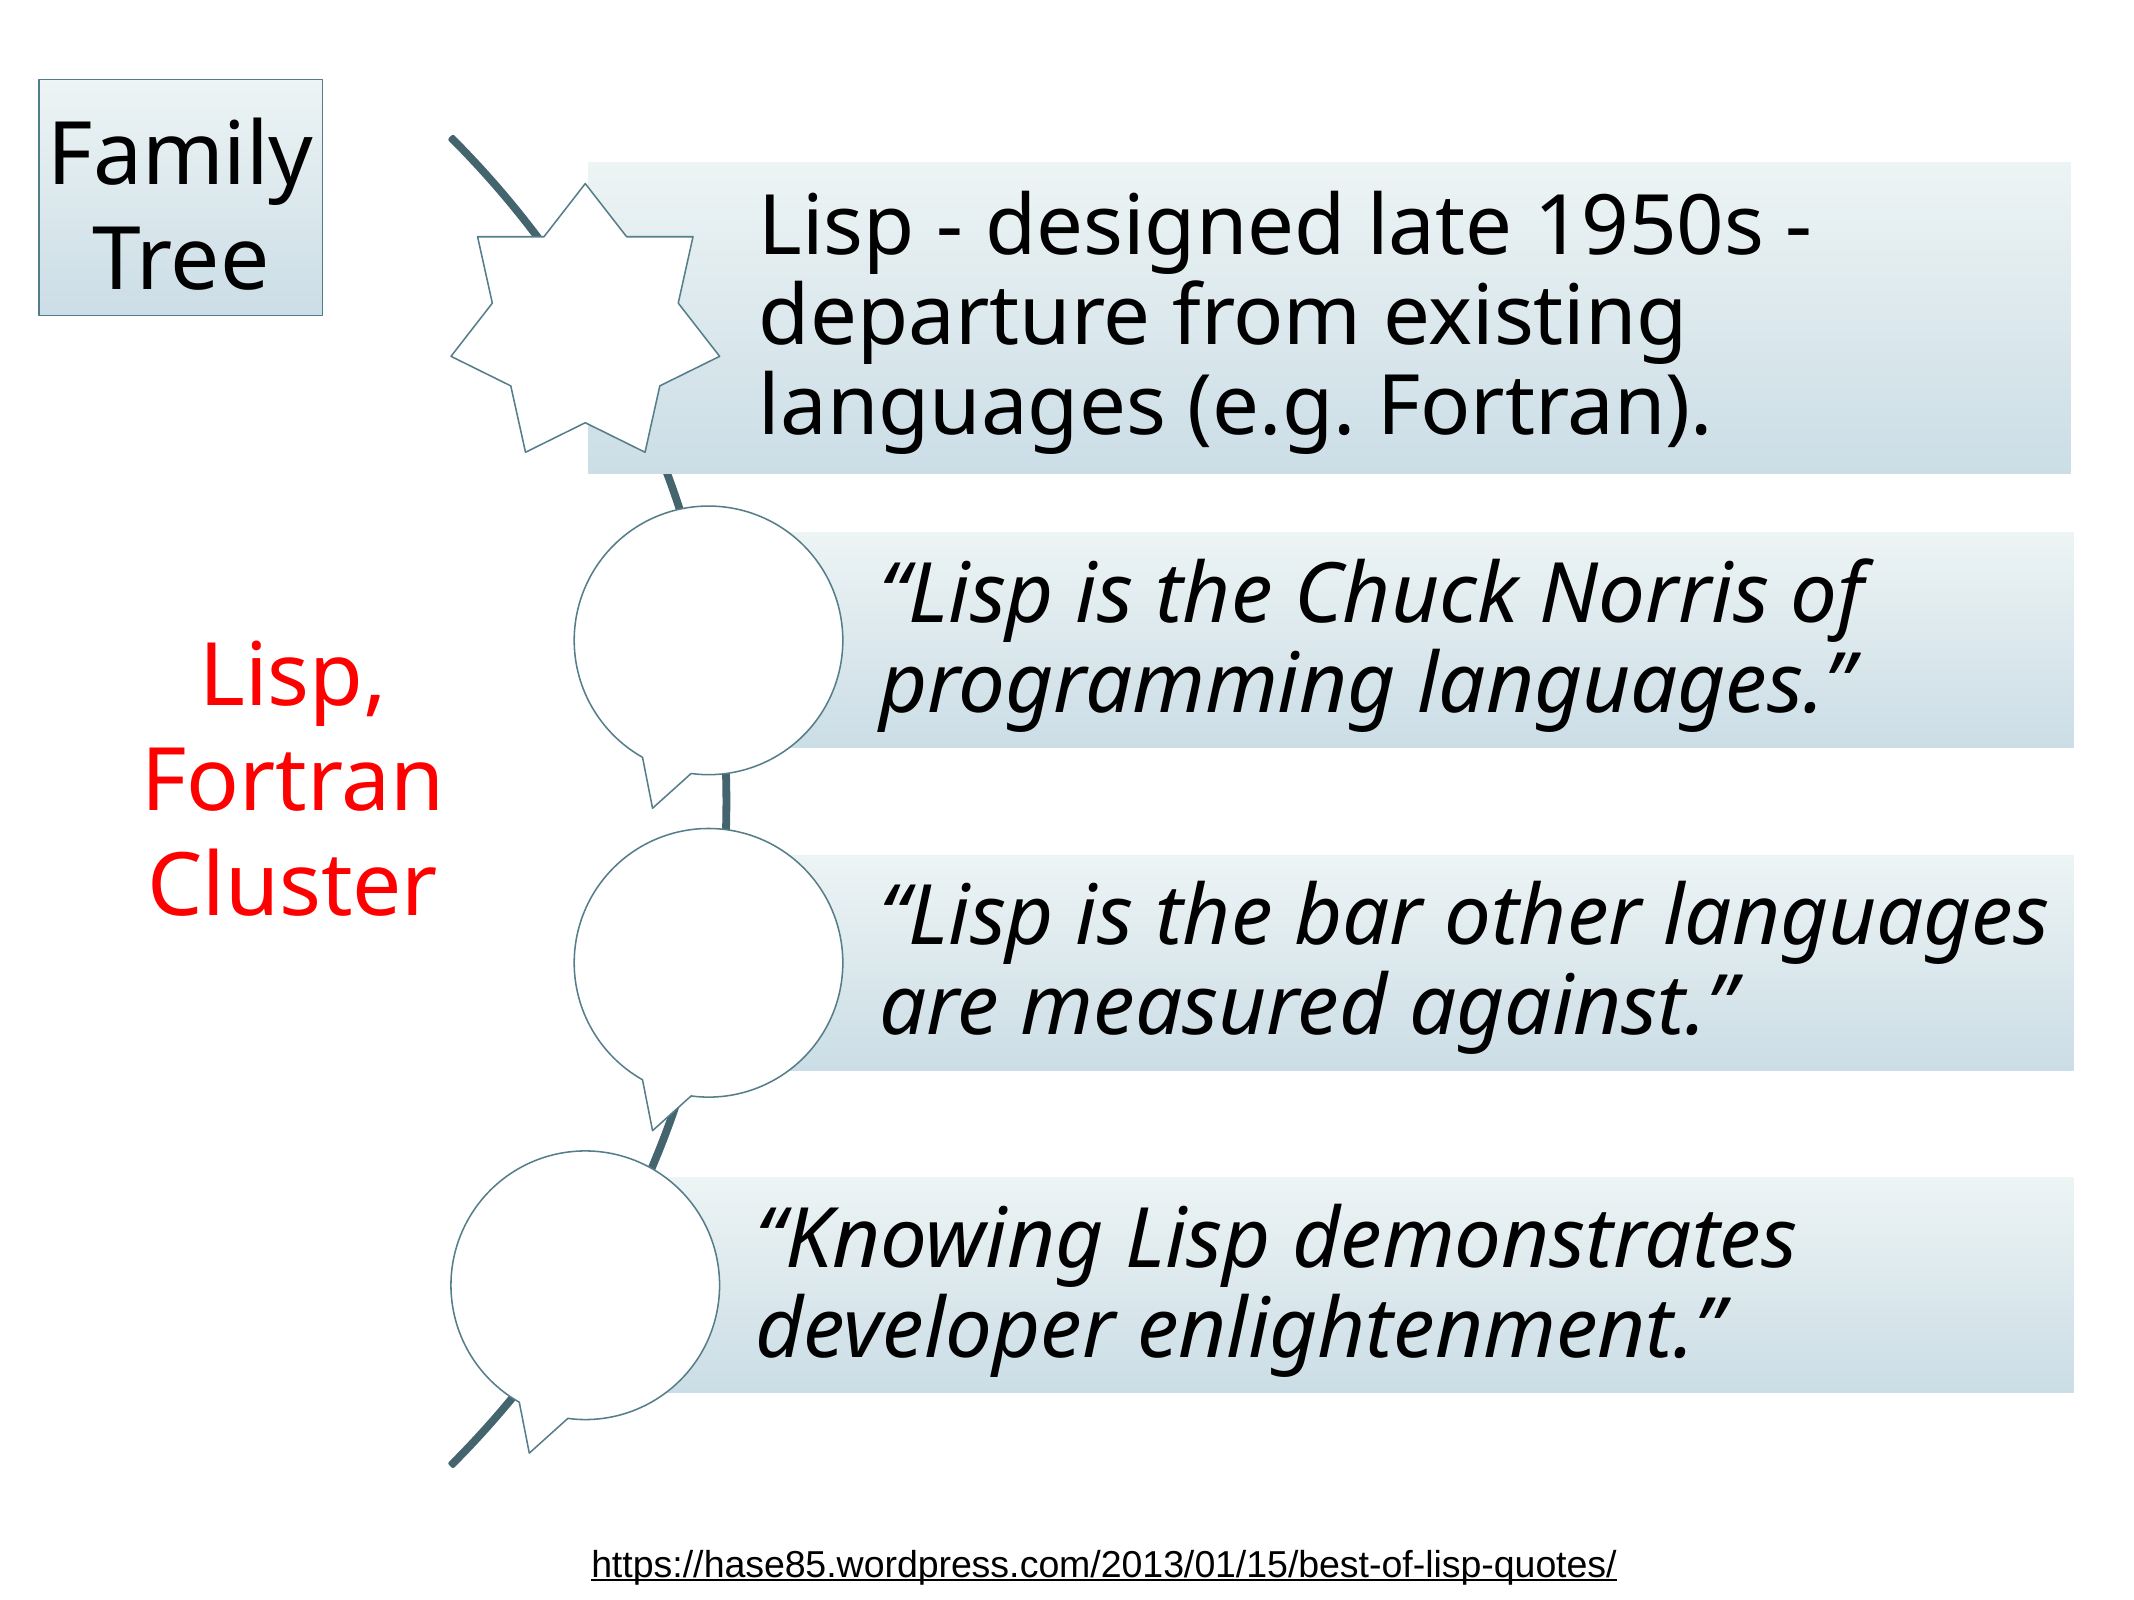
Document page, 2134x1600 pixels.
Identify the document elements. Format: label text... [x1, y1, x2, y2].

text_box Lisp, Fortran Cluster [50, 705, 428, 942]
text_box Family Tree [38, 79, 323, 316]
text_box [428, 102, 2095, 1501]
text_box https://hase85.wordpress.com/2013/01/15/best-of-lisp-quotes/ [576, 1532, 1643, 1593]
